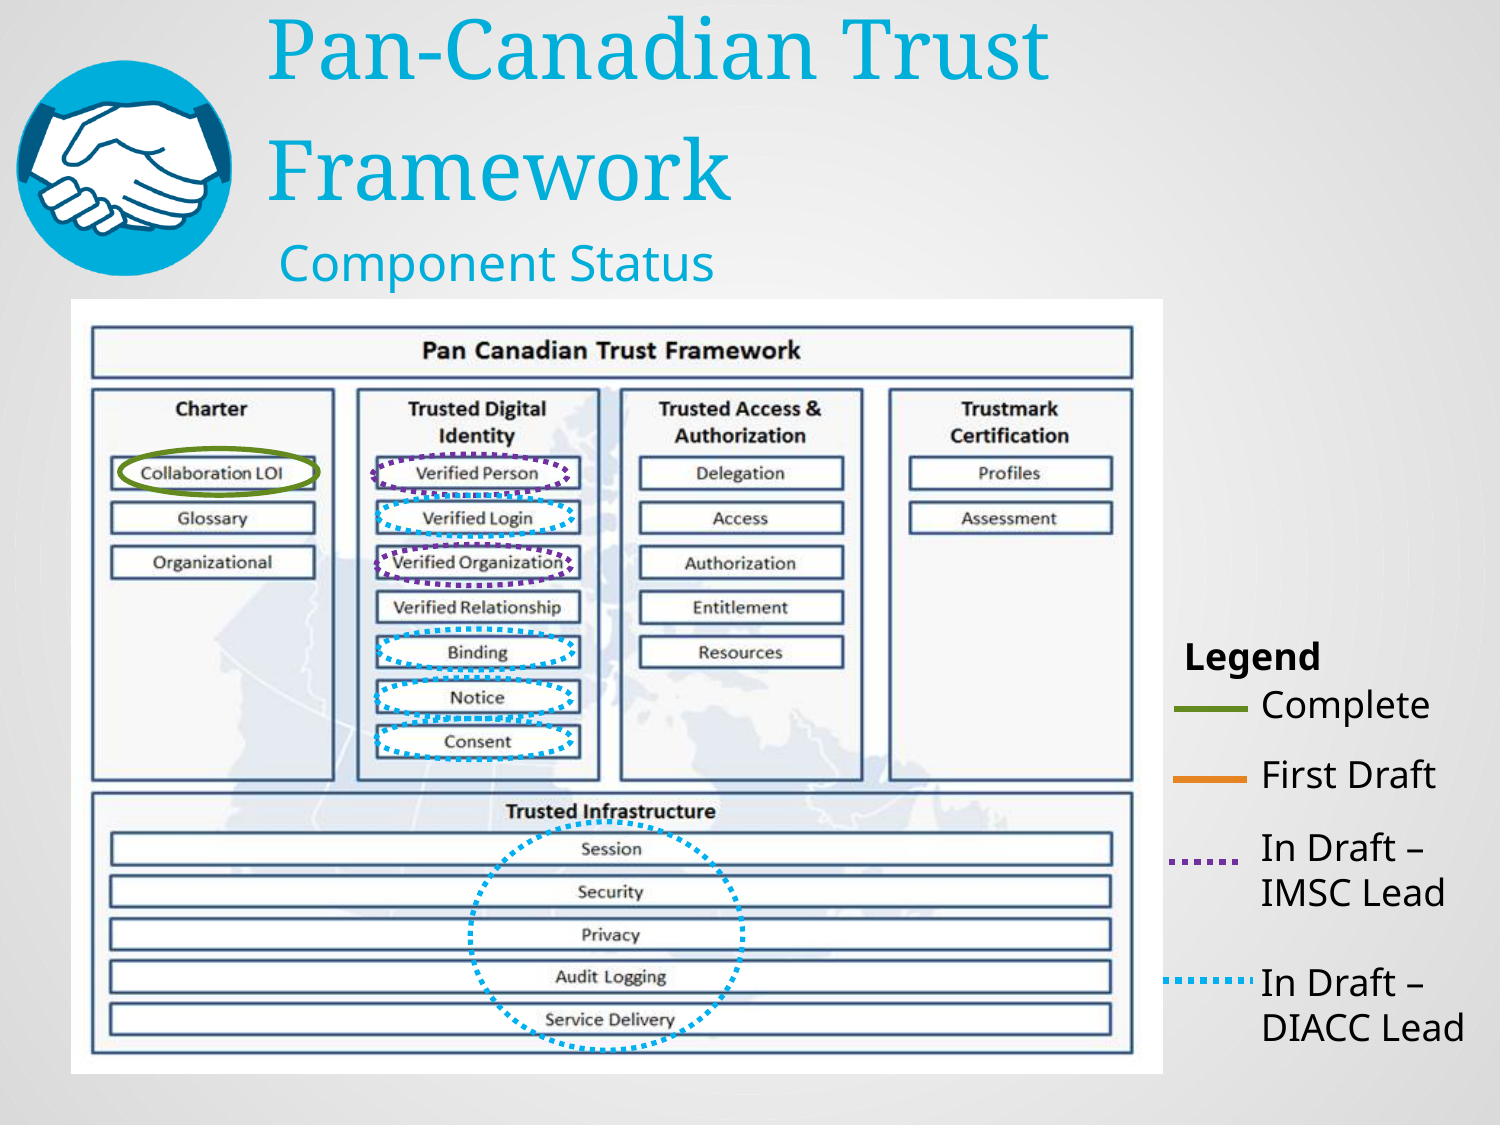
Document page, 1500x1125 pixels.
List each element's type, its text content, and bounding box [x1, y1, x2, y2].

picture [43, 181, 77, 206]
picture [128, 219, 142, 225]
picture [78, 202, 109, 226]
picture [67, 106, 216, 180]
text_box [71, 299, 1500, 1074]
picture [136, 60, 232, 152]
picture [16, 180, 108, 276]
picture [97, 209, 122, 232]
text_box Pan-Canadian Trust Framework [251, 123, 1487, 225]
picture [56, 192, 94, 220]
text_box Component Status [263, 225, 731, 298]
picture [32, 106, 203, 225]
picture [141, 185, 232, 276]
picture [16, 60, 113, 157]
